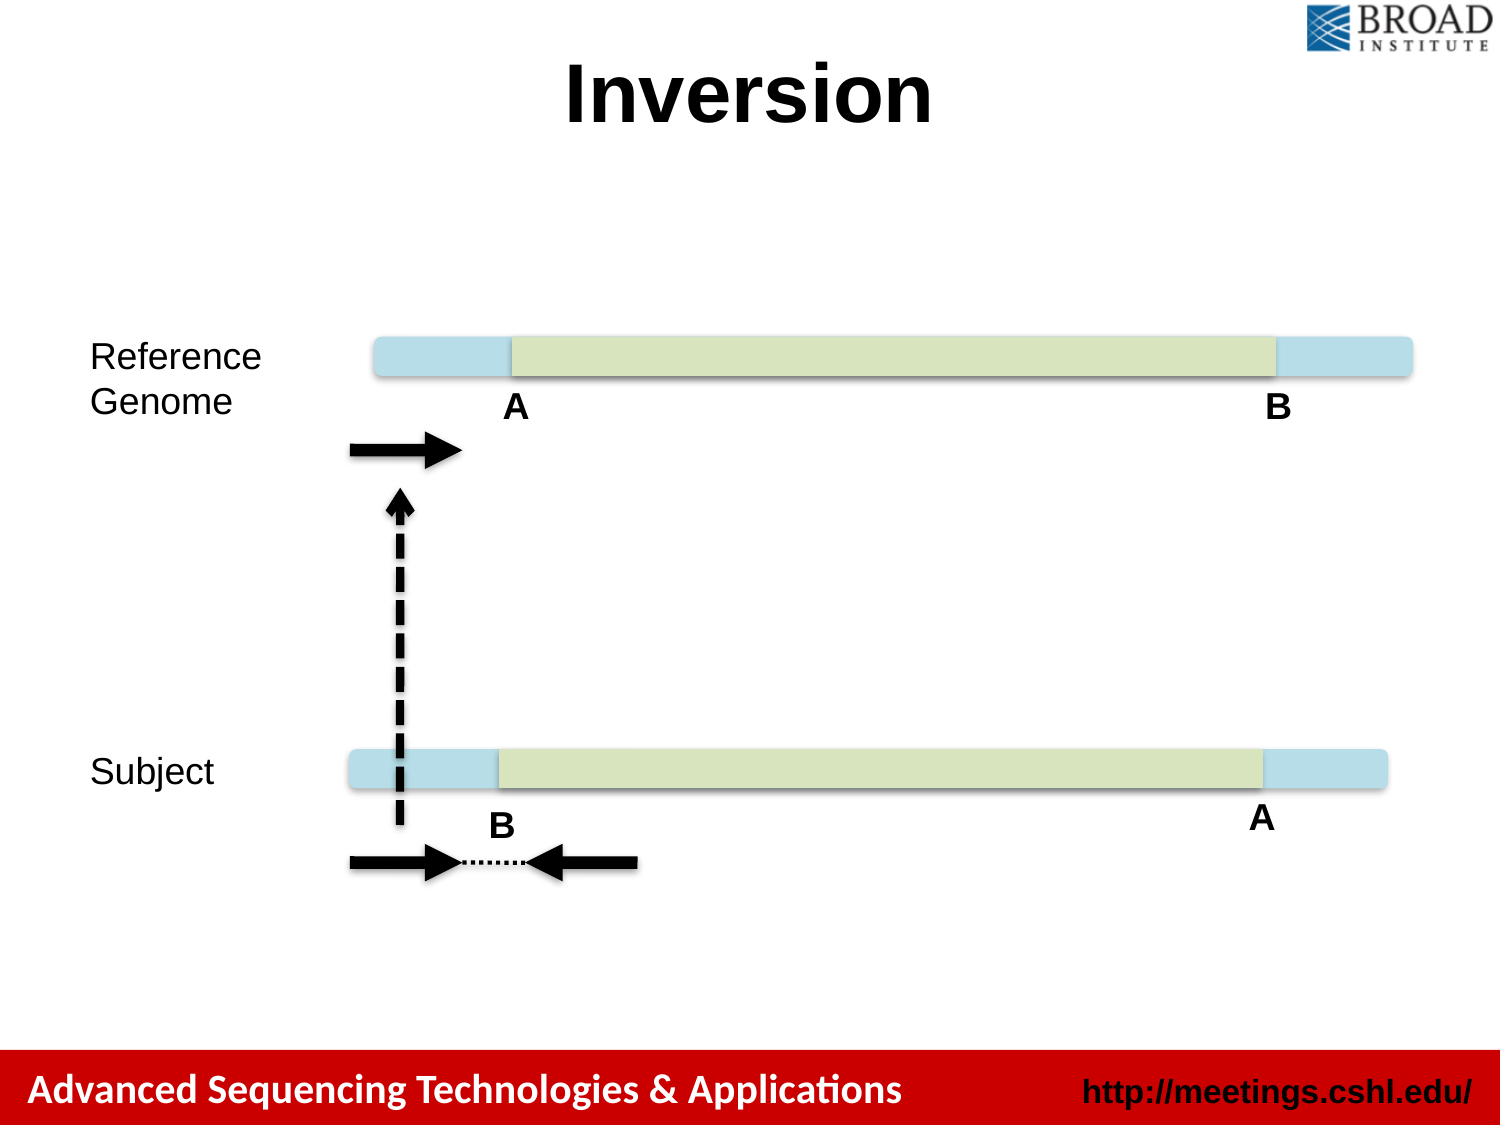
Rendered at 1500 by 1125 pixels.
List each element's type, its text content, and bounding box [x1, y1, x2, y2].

picture [1304, 0, 1497, 58]
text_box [374, 337, 1413, 436]
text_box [349, 749, 1388, 855]
text_box Reference Genome [74, 324, 288, 430]
title Inversion [24, 0, 1475, 183]
text_box Subject [74, 739, 288, 799]
